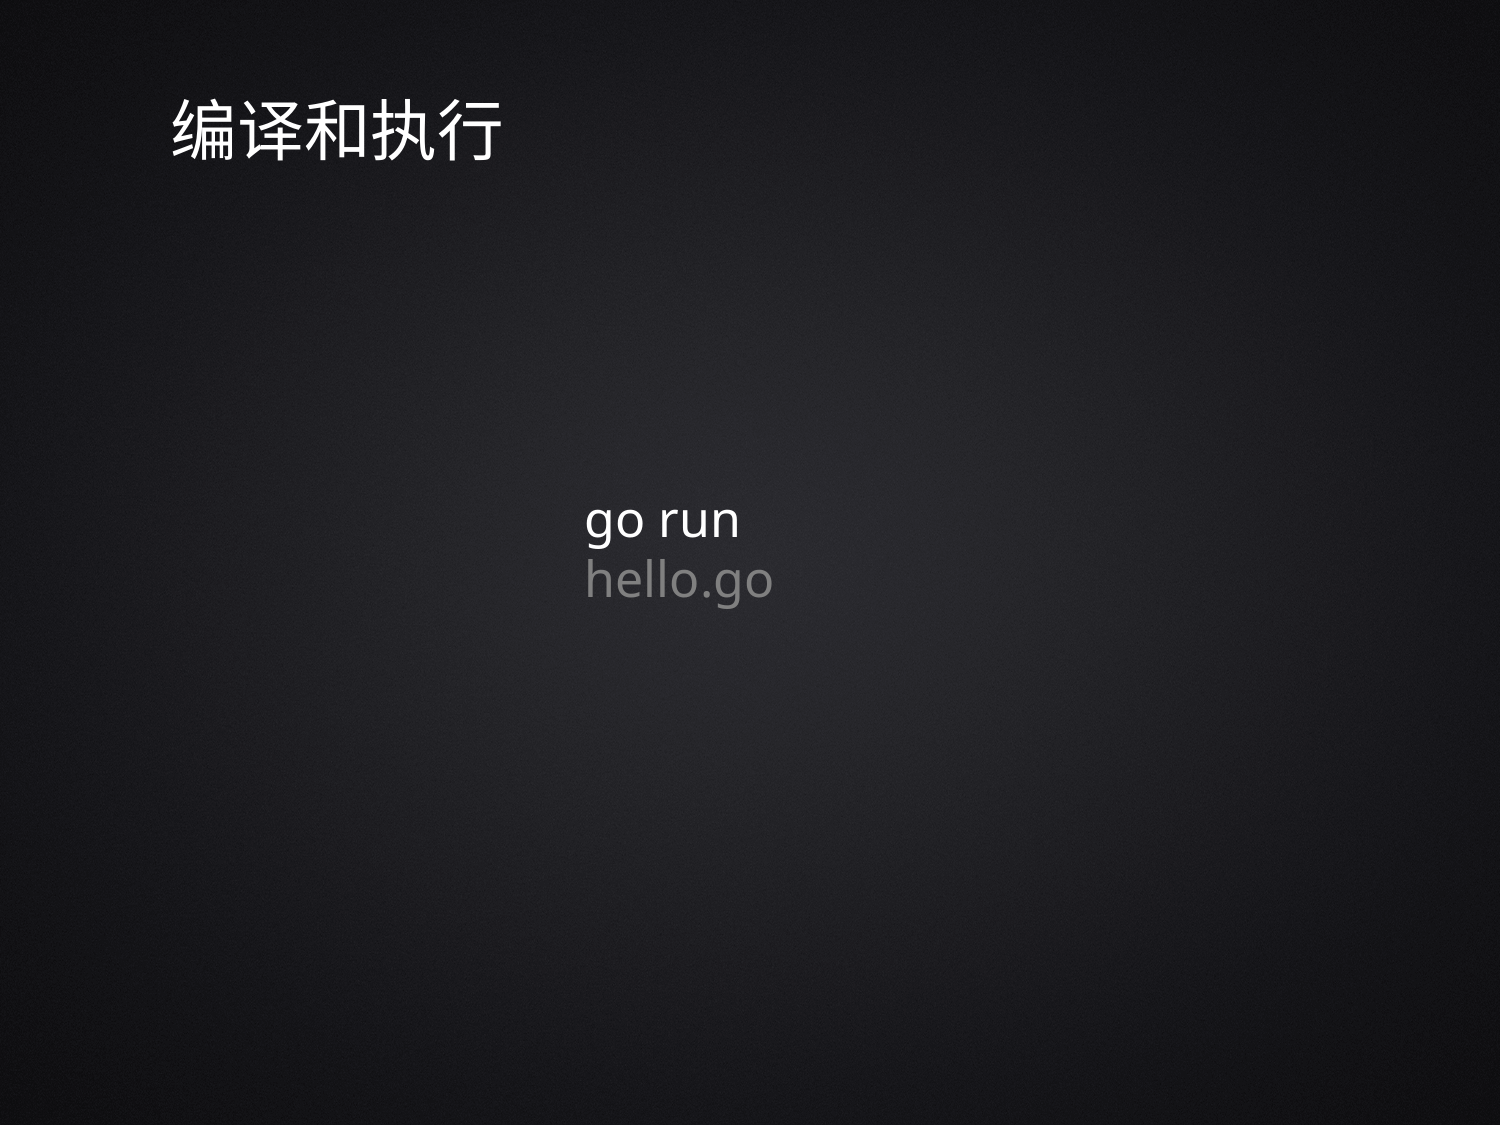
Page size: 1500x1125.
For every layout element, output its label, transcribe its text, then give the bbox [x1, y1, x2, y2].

text_box go run hello.go [584, 487, 916, 608]
text_box 编译和执行 [155, 81, 520, 177]
picture [0, 0, 1500, 1125]
